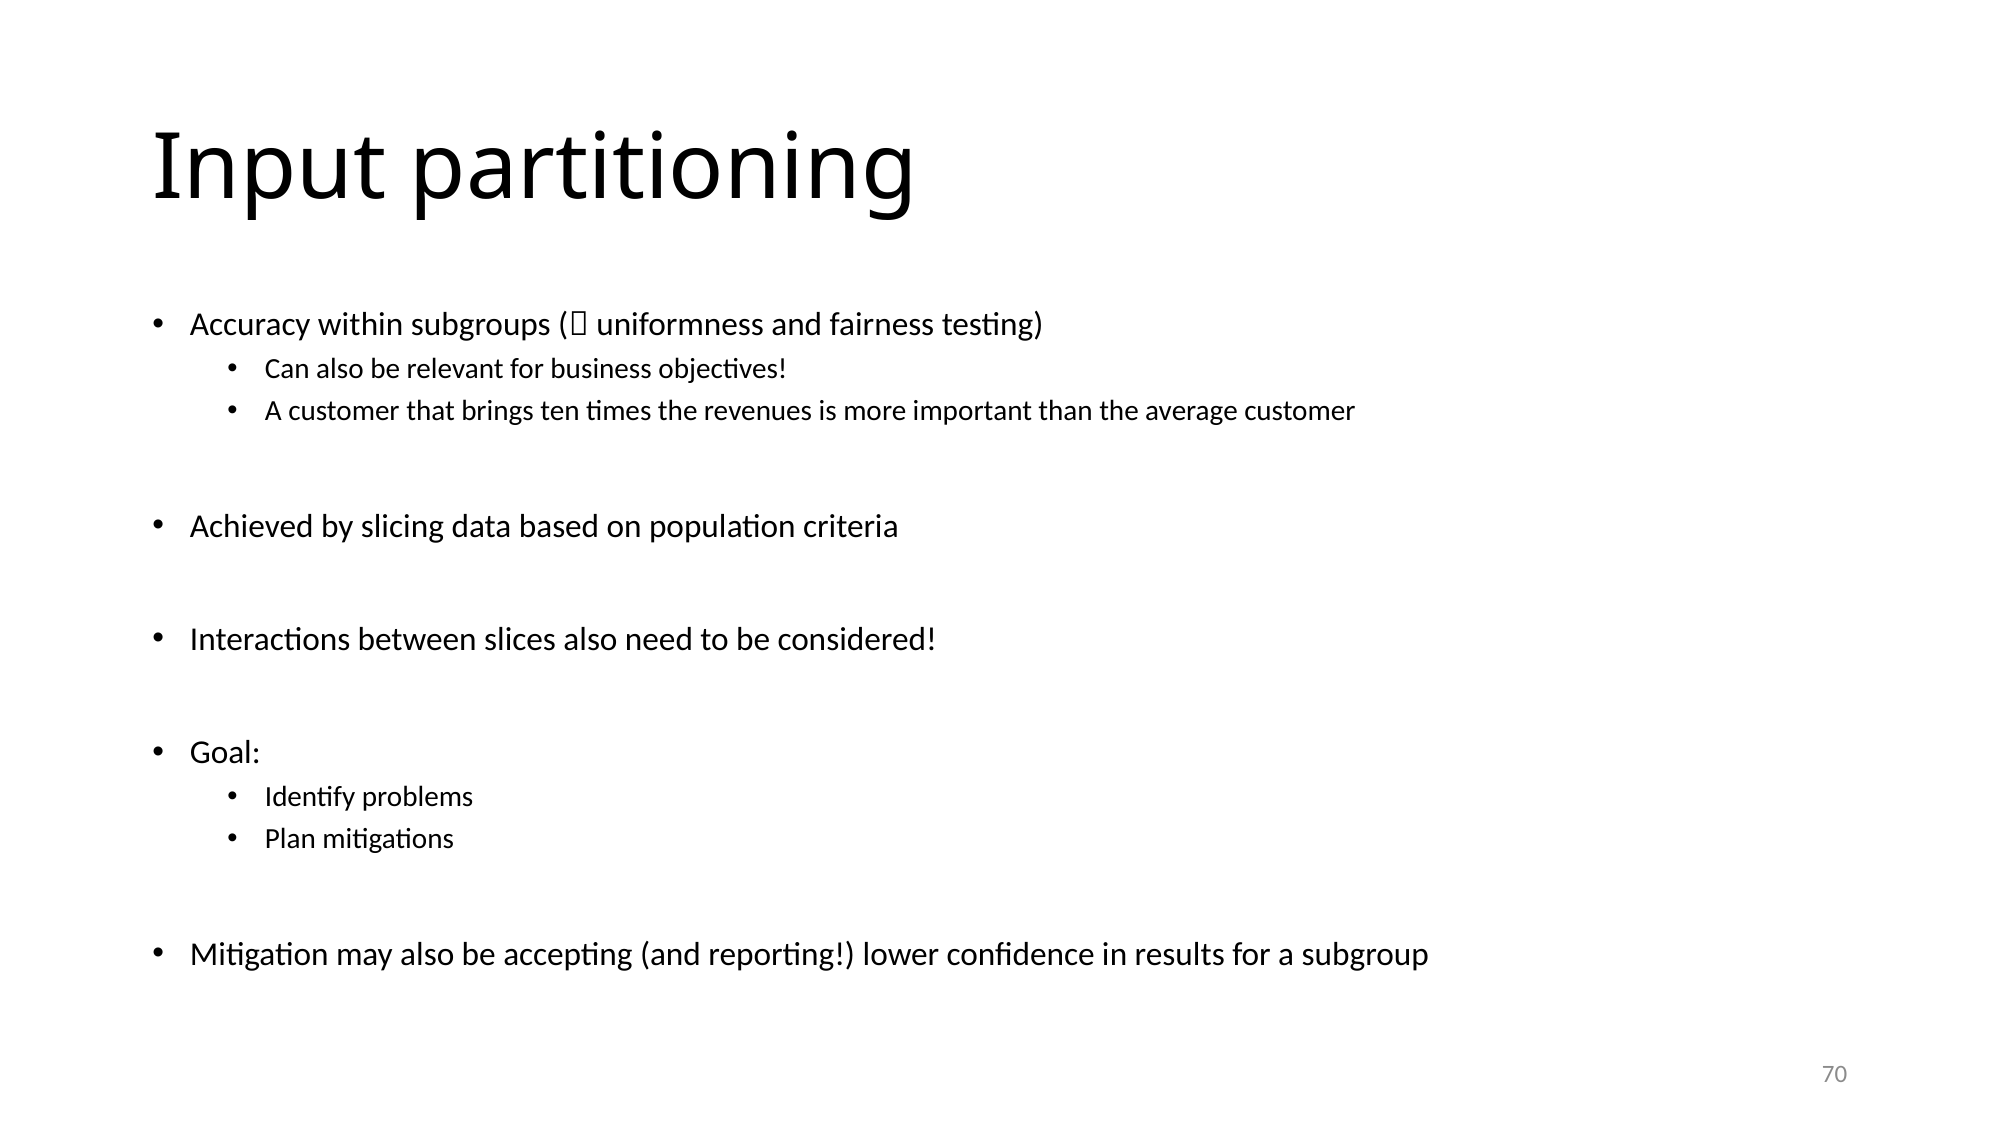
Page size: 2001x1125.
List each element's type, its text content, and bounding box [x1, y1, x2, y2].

list Accuracy within subgroups ( uniformness and fairness testing) Can also be relevant for business objectives! A customer that brings ten times the revenues is more important than the average customer Achieved by slicing data based on population criteria Interactions between slices also need to be considered! Goal: Identify problems Plan mitigations Mitigation may also be accepting (and reporting!) lower confidence in results for a subgroup [137, 299, 1863, 1014]
title Input partitioning [137, 59, 1863, 278]
slide_number 70 [1412, 1042, 1863, 1103]
